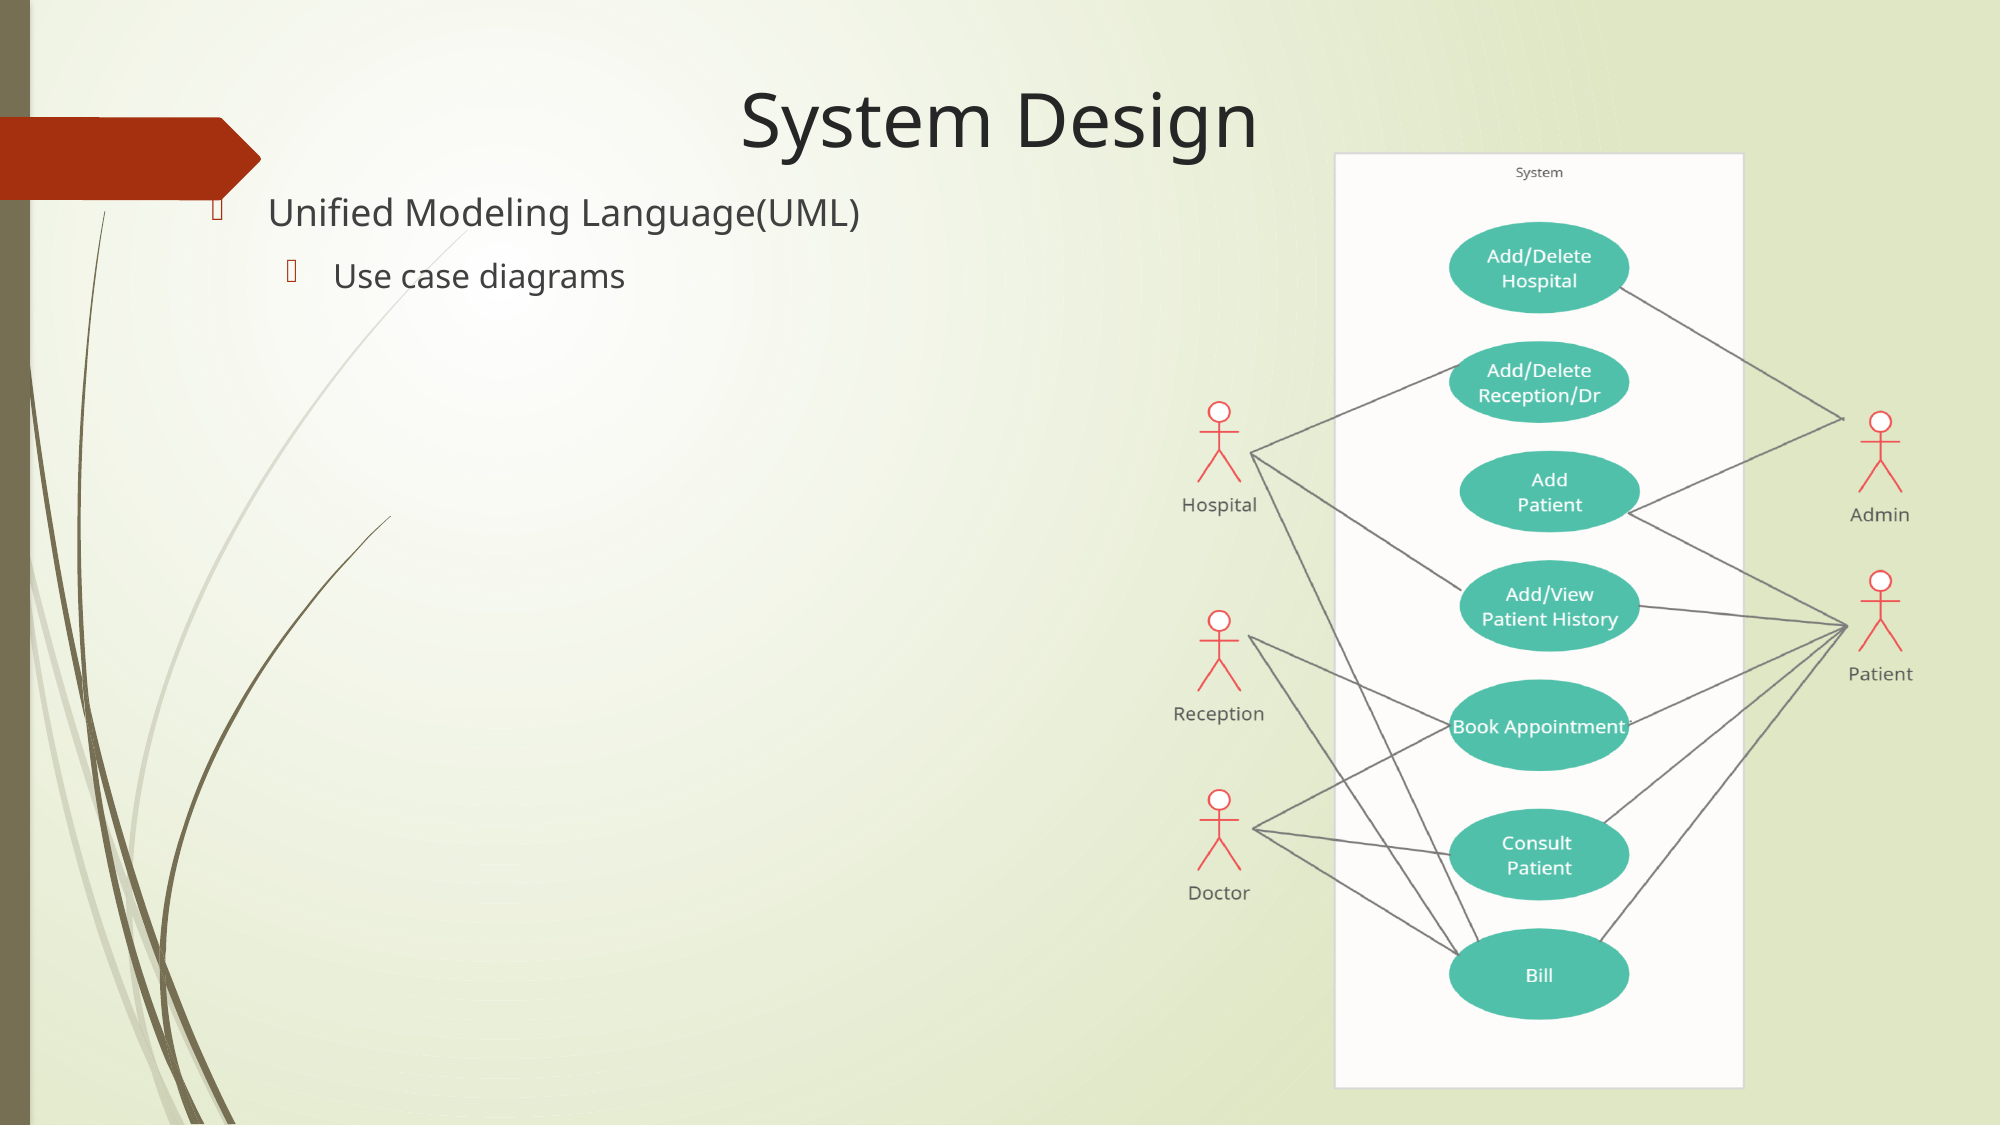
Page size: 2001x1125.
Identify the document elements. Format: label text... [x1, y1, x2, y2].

title System Design [0, 65, 2000, 276]
list Unified Modeling Language(UML) Use case diagrams [196, 181, 1042, 383]
picture [1152, 133, 1934, 1108]
